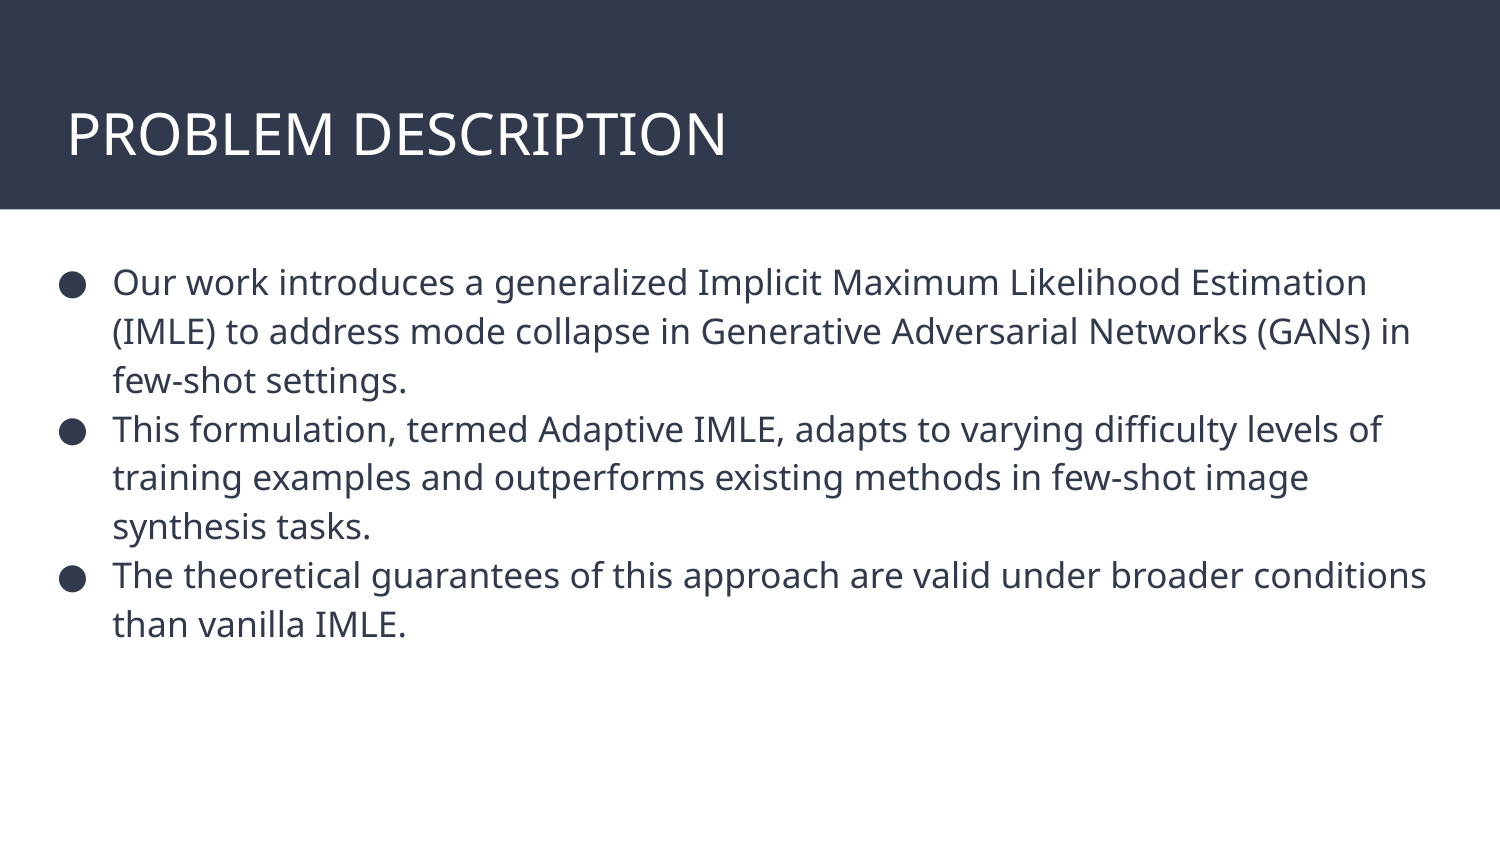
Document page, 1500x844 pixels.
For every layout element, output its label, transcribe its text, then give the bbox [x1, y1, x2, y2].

title PROBLEM DESCRIPTION [51, 82, 1449, 185]
text_box Our work introduces a generalized Implicit Maximum Likelihood Estimation (IMLE) to address mode collapse in Generative Adversarial Networks (GANs) in few-shot settings. This formulation, termed Adaptive IMLE, adapts to varying difficulty levels of training examples and outperforms existing methods in few-shot image synthesis tasks. The theoretical guarantees of this approach are valid under broader conditions than vanilla IMLE. [22, 238, 1477, 810]
